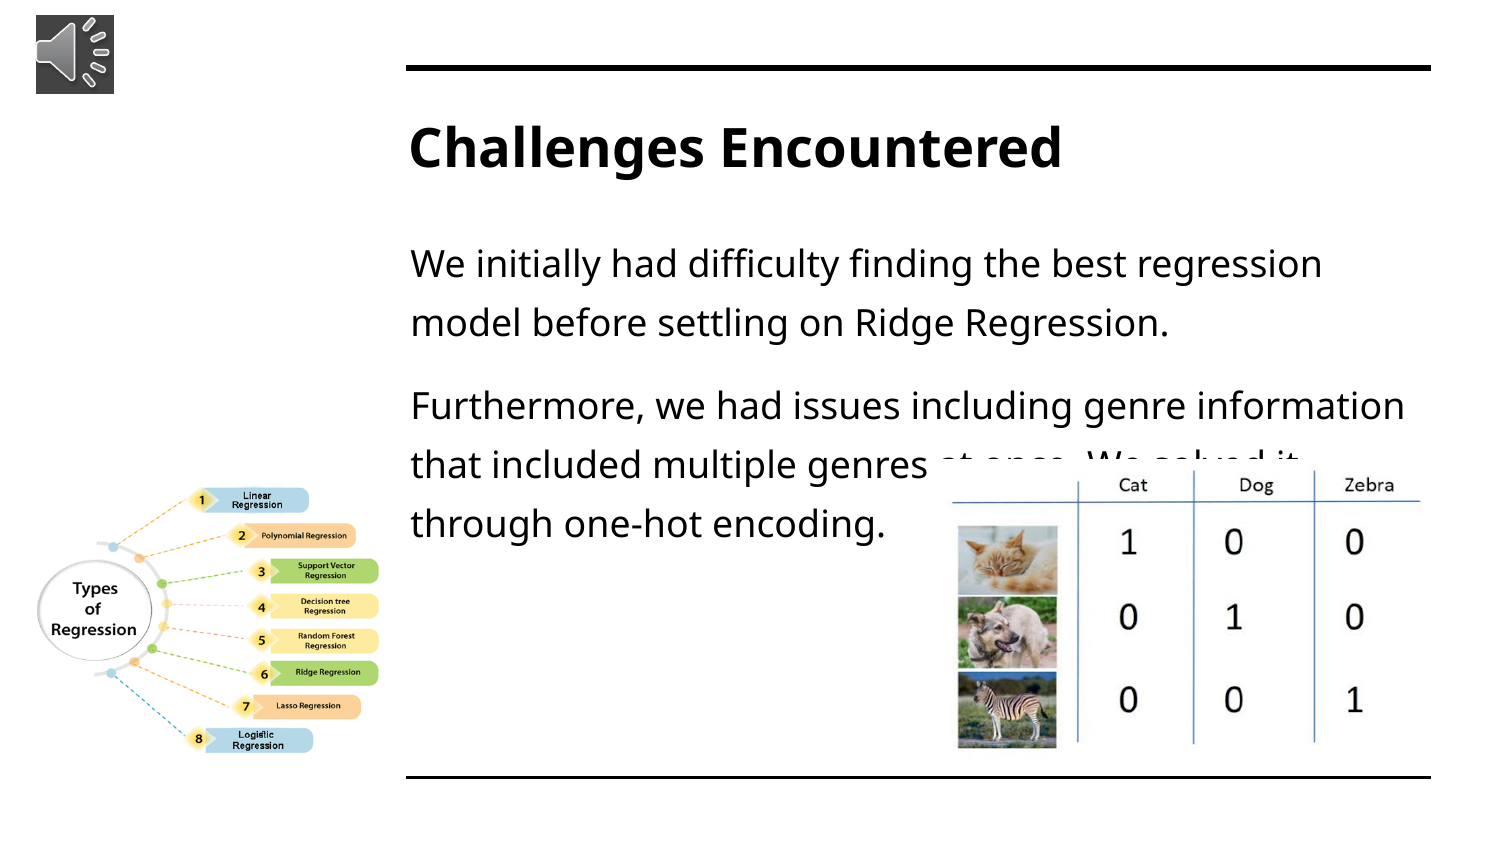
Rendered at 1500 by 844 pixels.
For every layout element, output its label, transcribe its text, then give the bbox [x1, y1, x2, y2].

picture [34, 14, 115, 95]
picture [939, 459, 1433, 764]
list We initially had difficulty finding the best regression model before settling on Ridge Regression. Furthermore, we had issues including genre information that included multiple genres at once. We solved it through one-hot encoding. [395, 214, 1433, 755]
title Challenges Encountered [393, 94, 1431, 199]
picture [34, 476, 381, 764]
